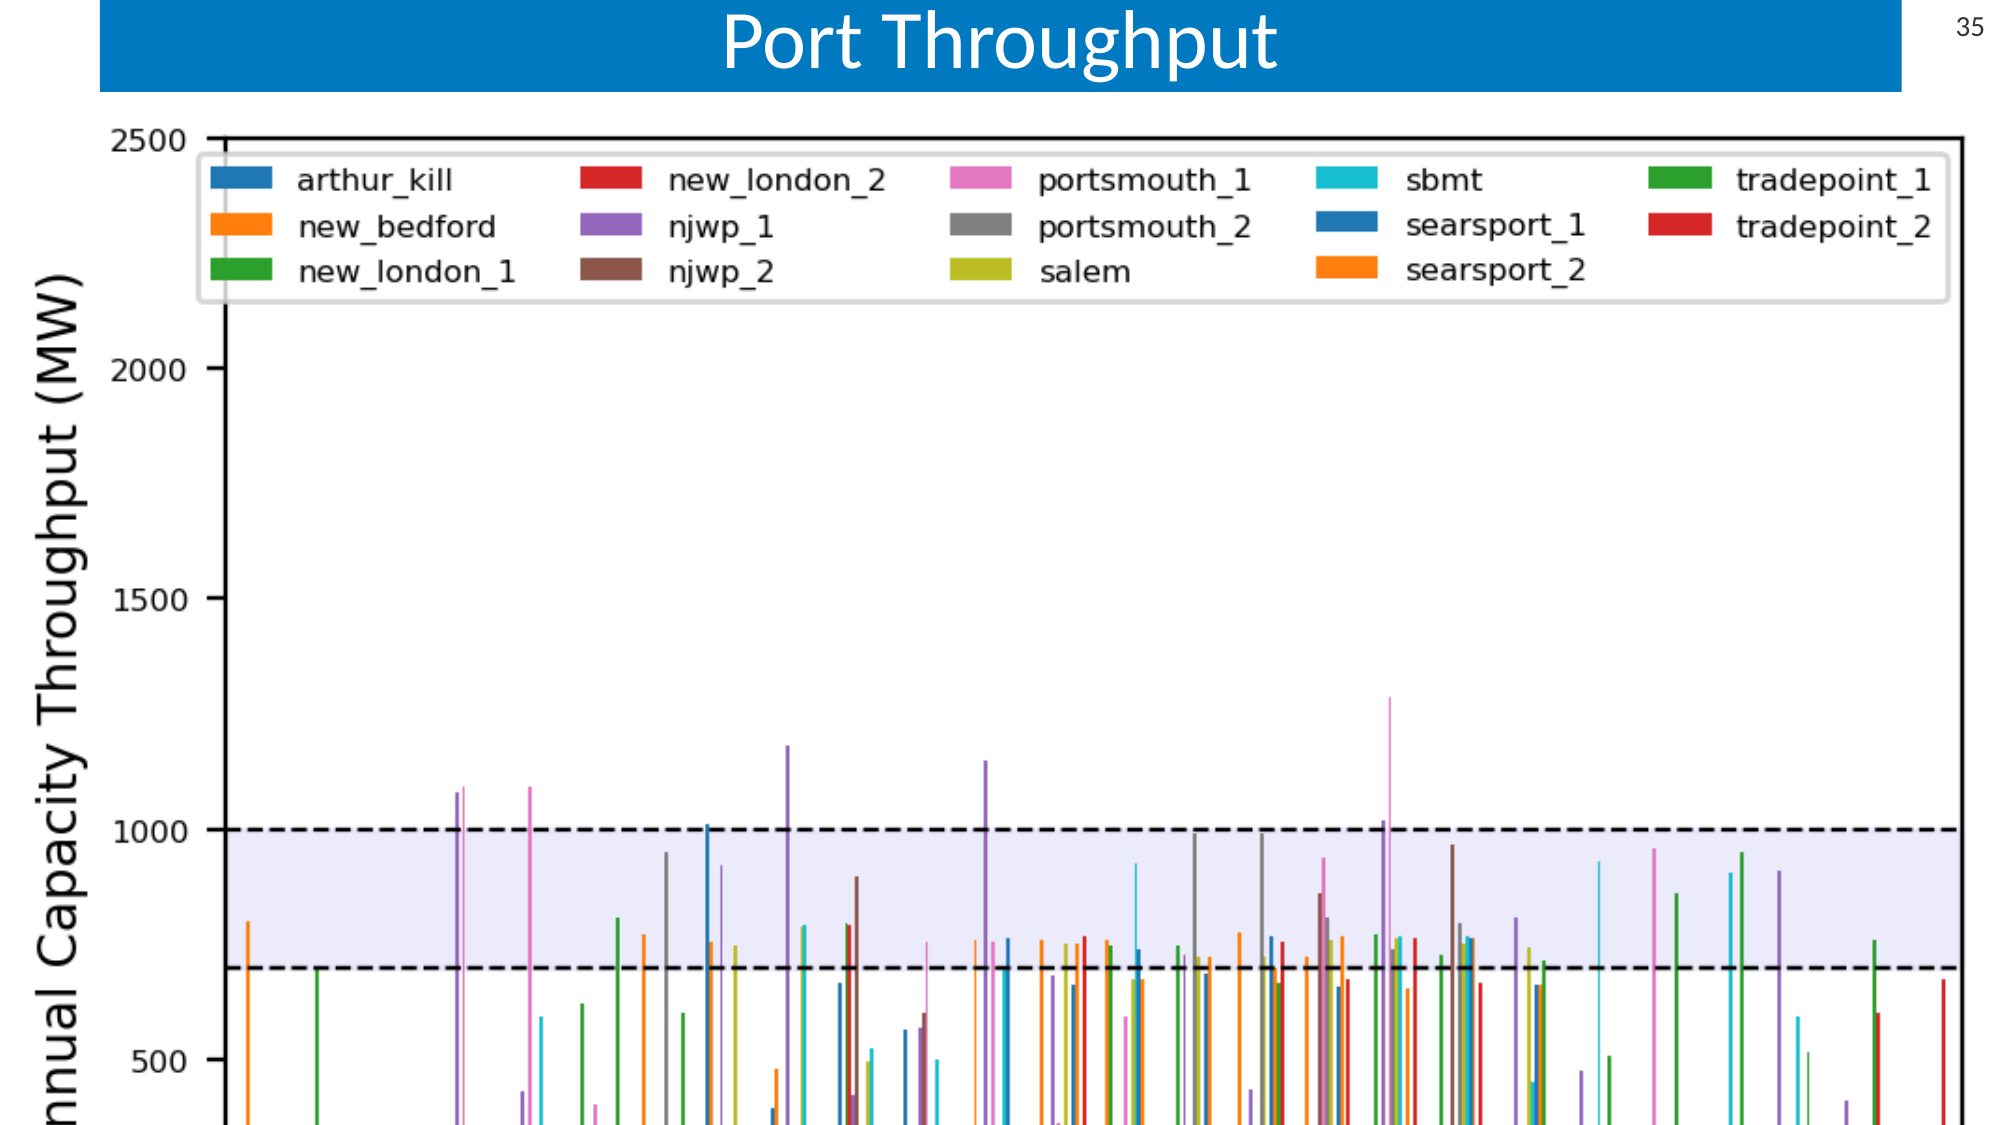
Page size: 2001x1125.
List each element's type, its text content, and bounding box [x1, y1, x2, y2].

title Port Throughput [99, 0, 1902, 91]
picture [0, 92, 2000, 1125]
